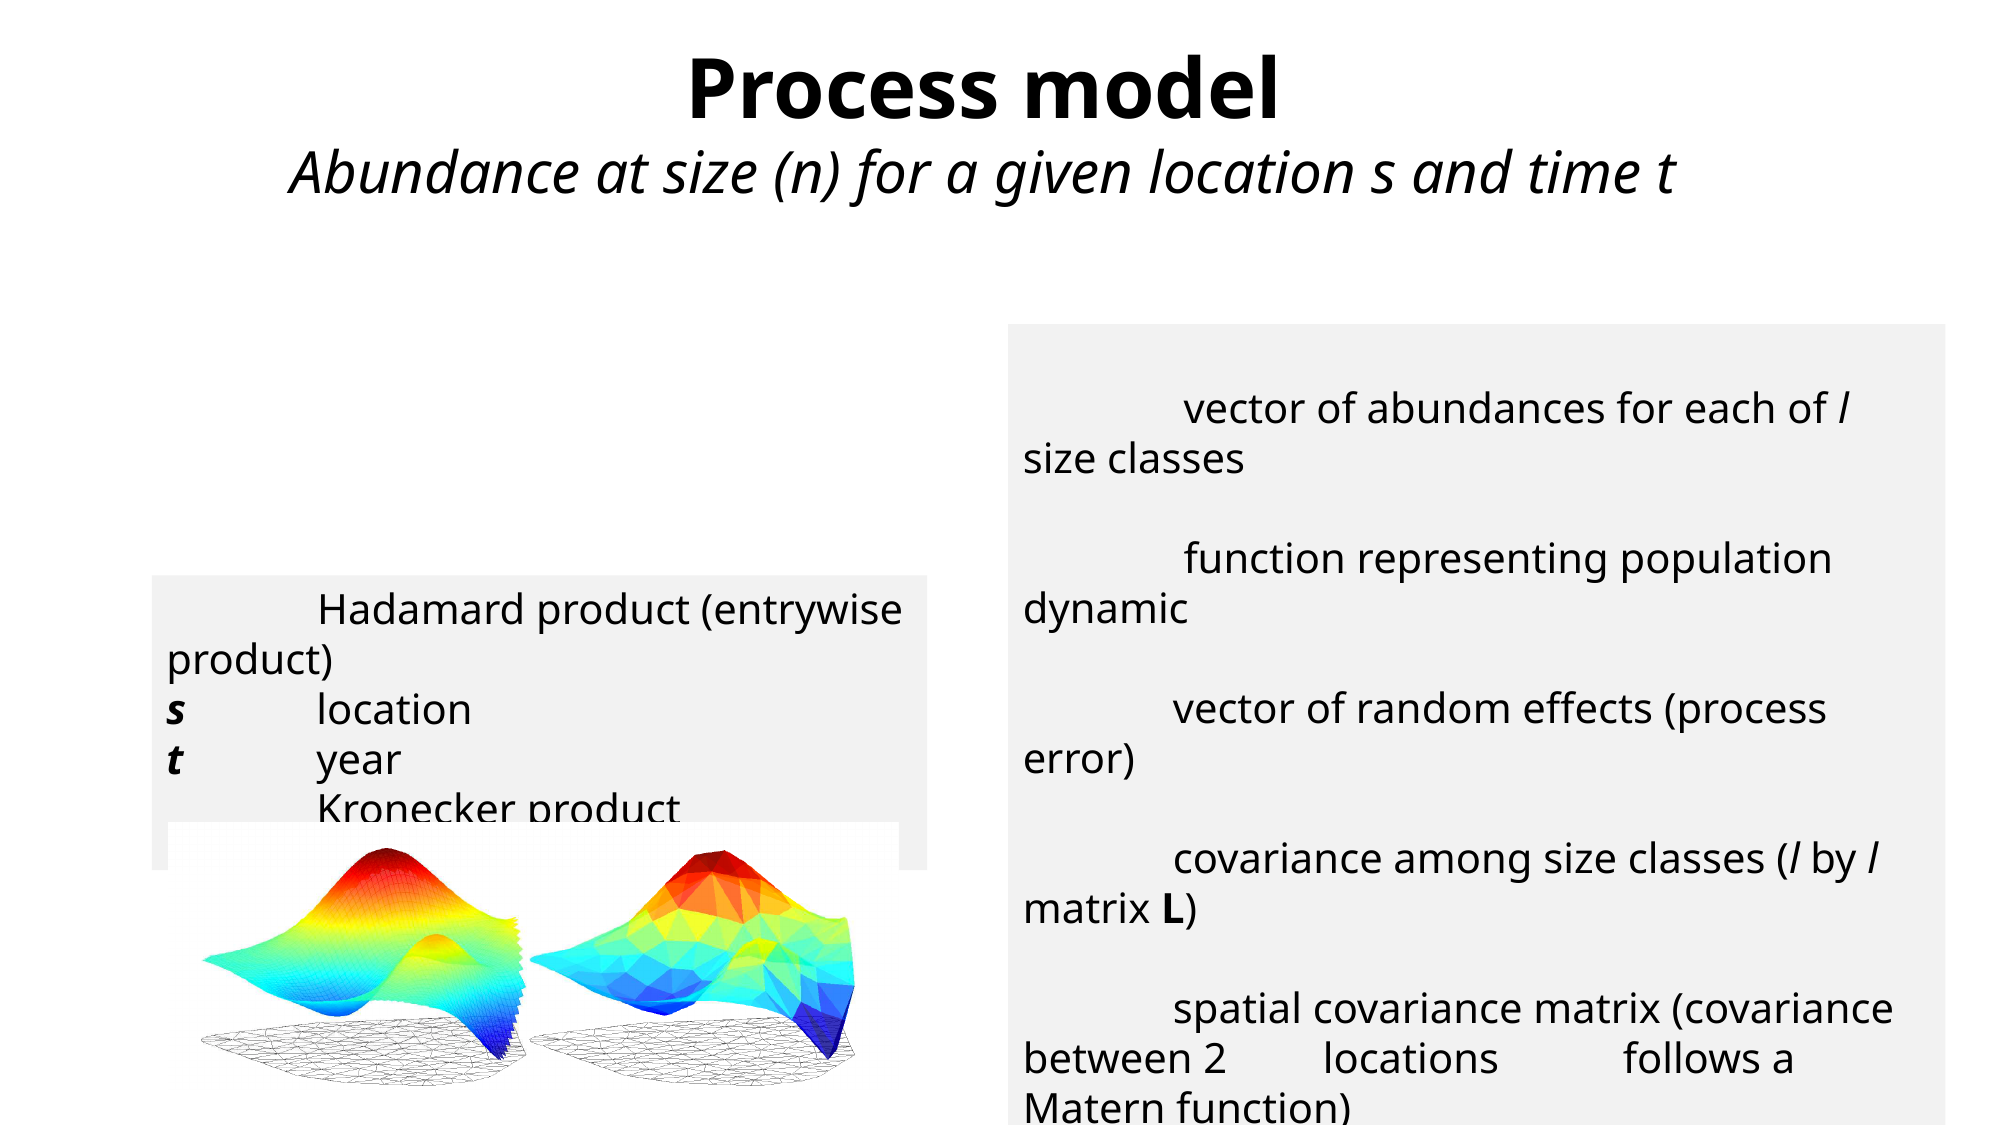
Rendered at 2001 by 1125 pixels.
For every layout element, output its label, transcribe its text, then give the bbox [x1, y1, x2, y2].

text_box Process model Abundance at size (n) for a given location s and time t [22, 0, 1946, 303]
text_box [151, 324, 1946, 1004]
picture [168, 822, 899, 1090]
